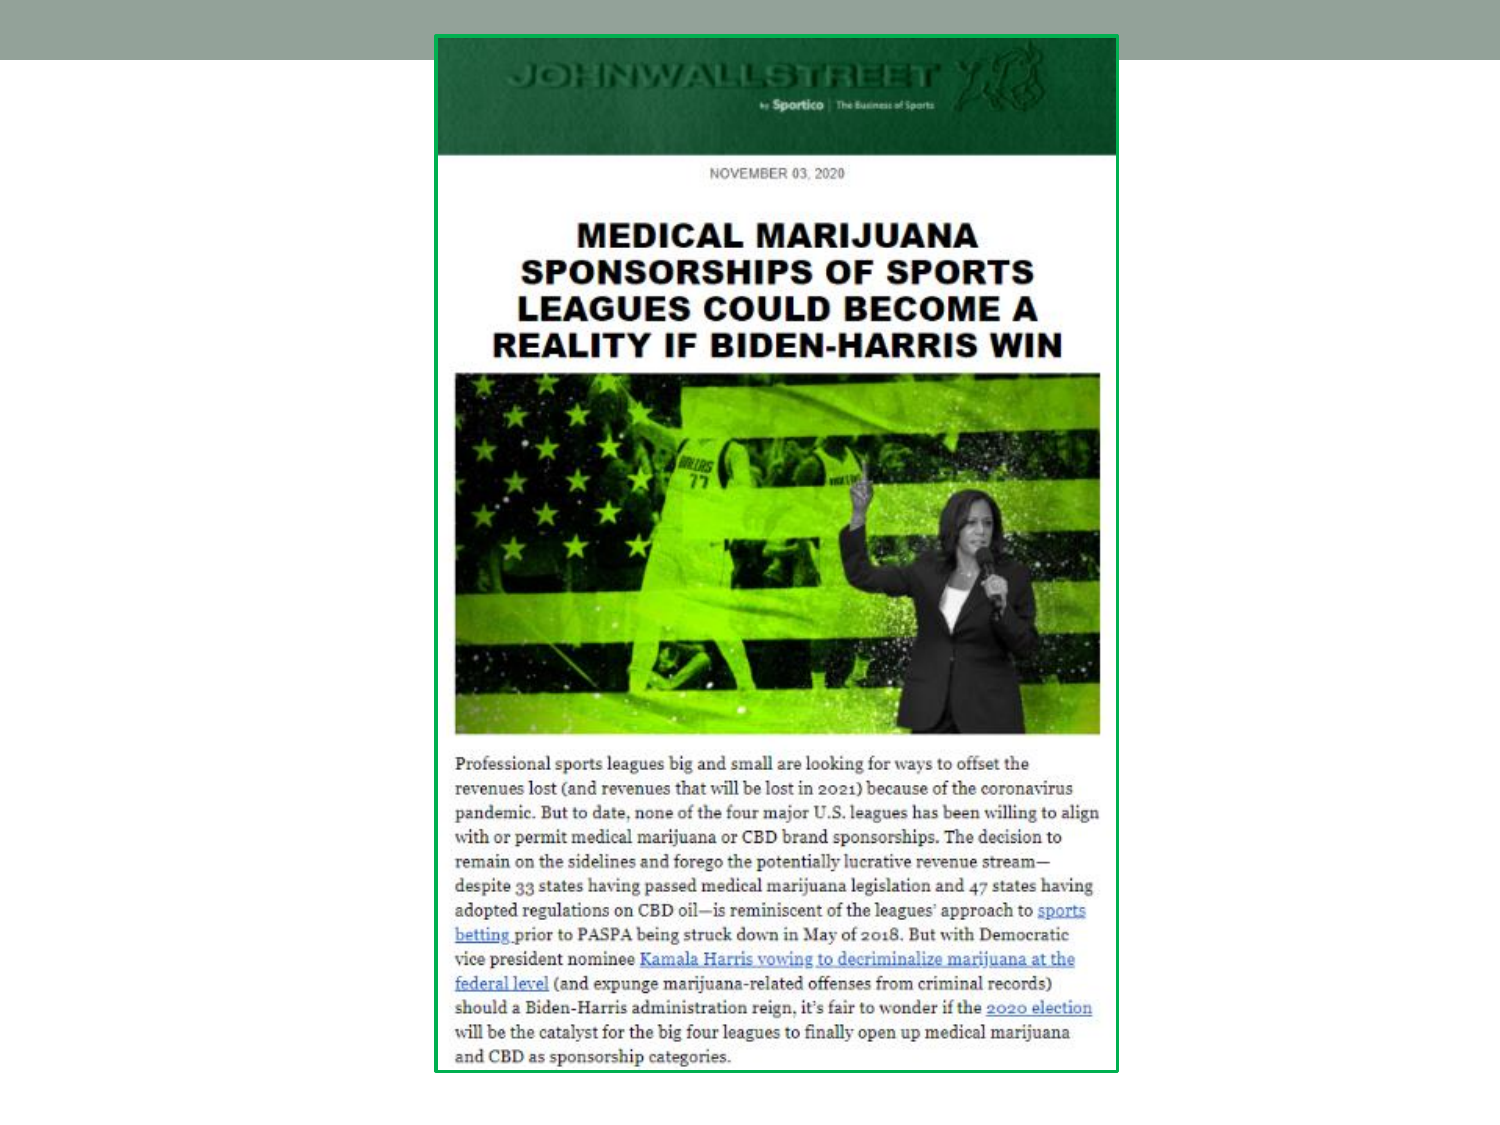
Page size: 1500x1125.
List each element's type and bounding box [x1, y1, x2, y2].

picture [437, 37, 1116, 1070]
